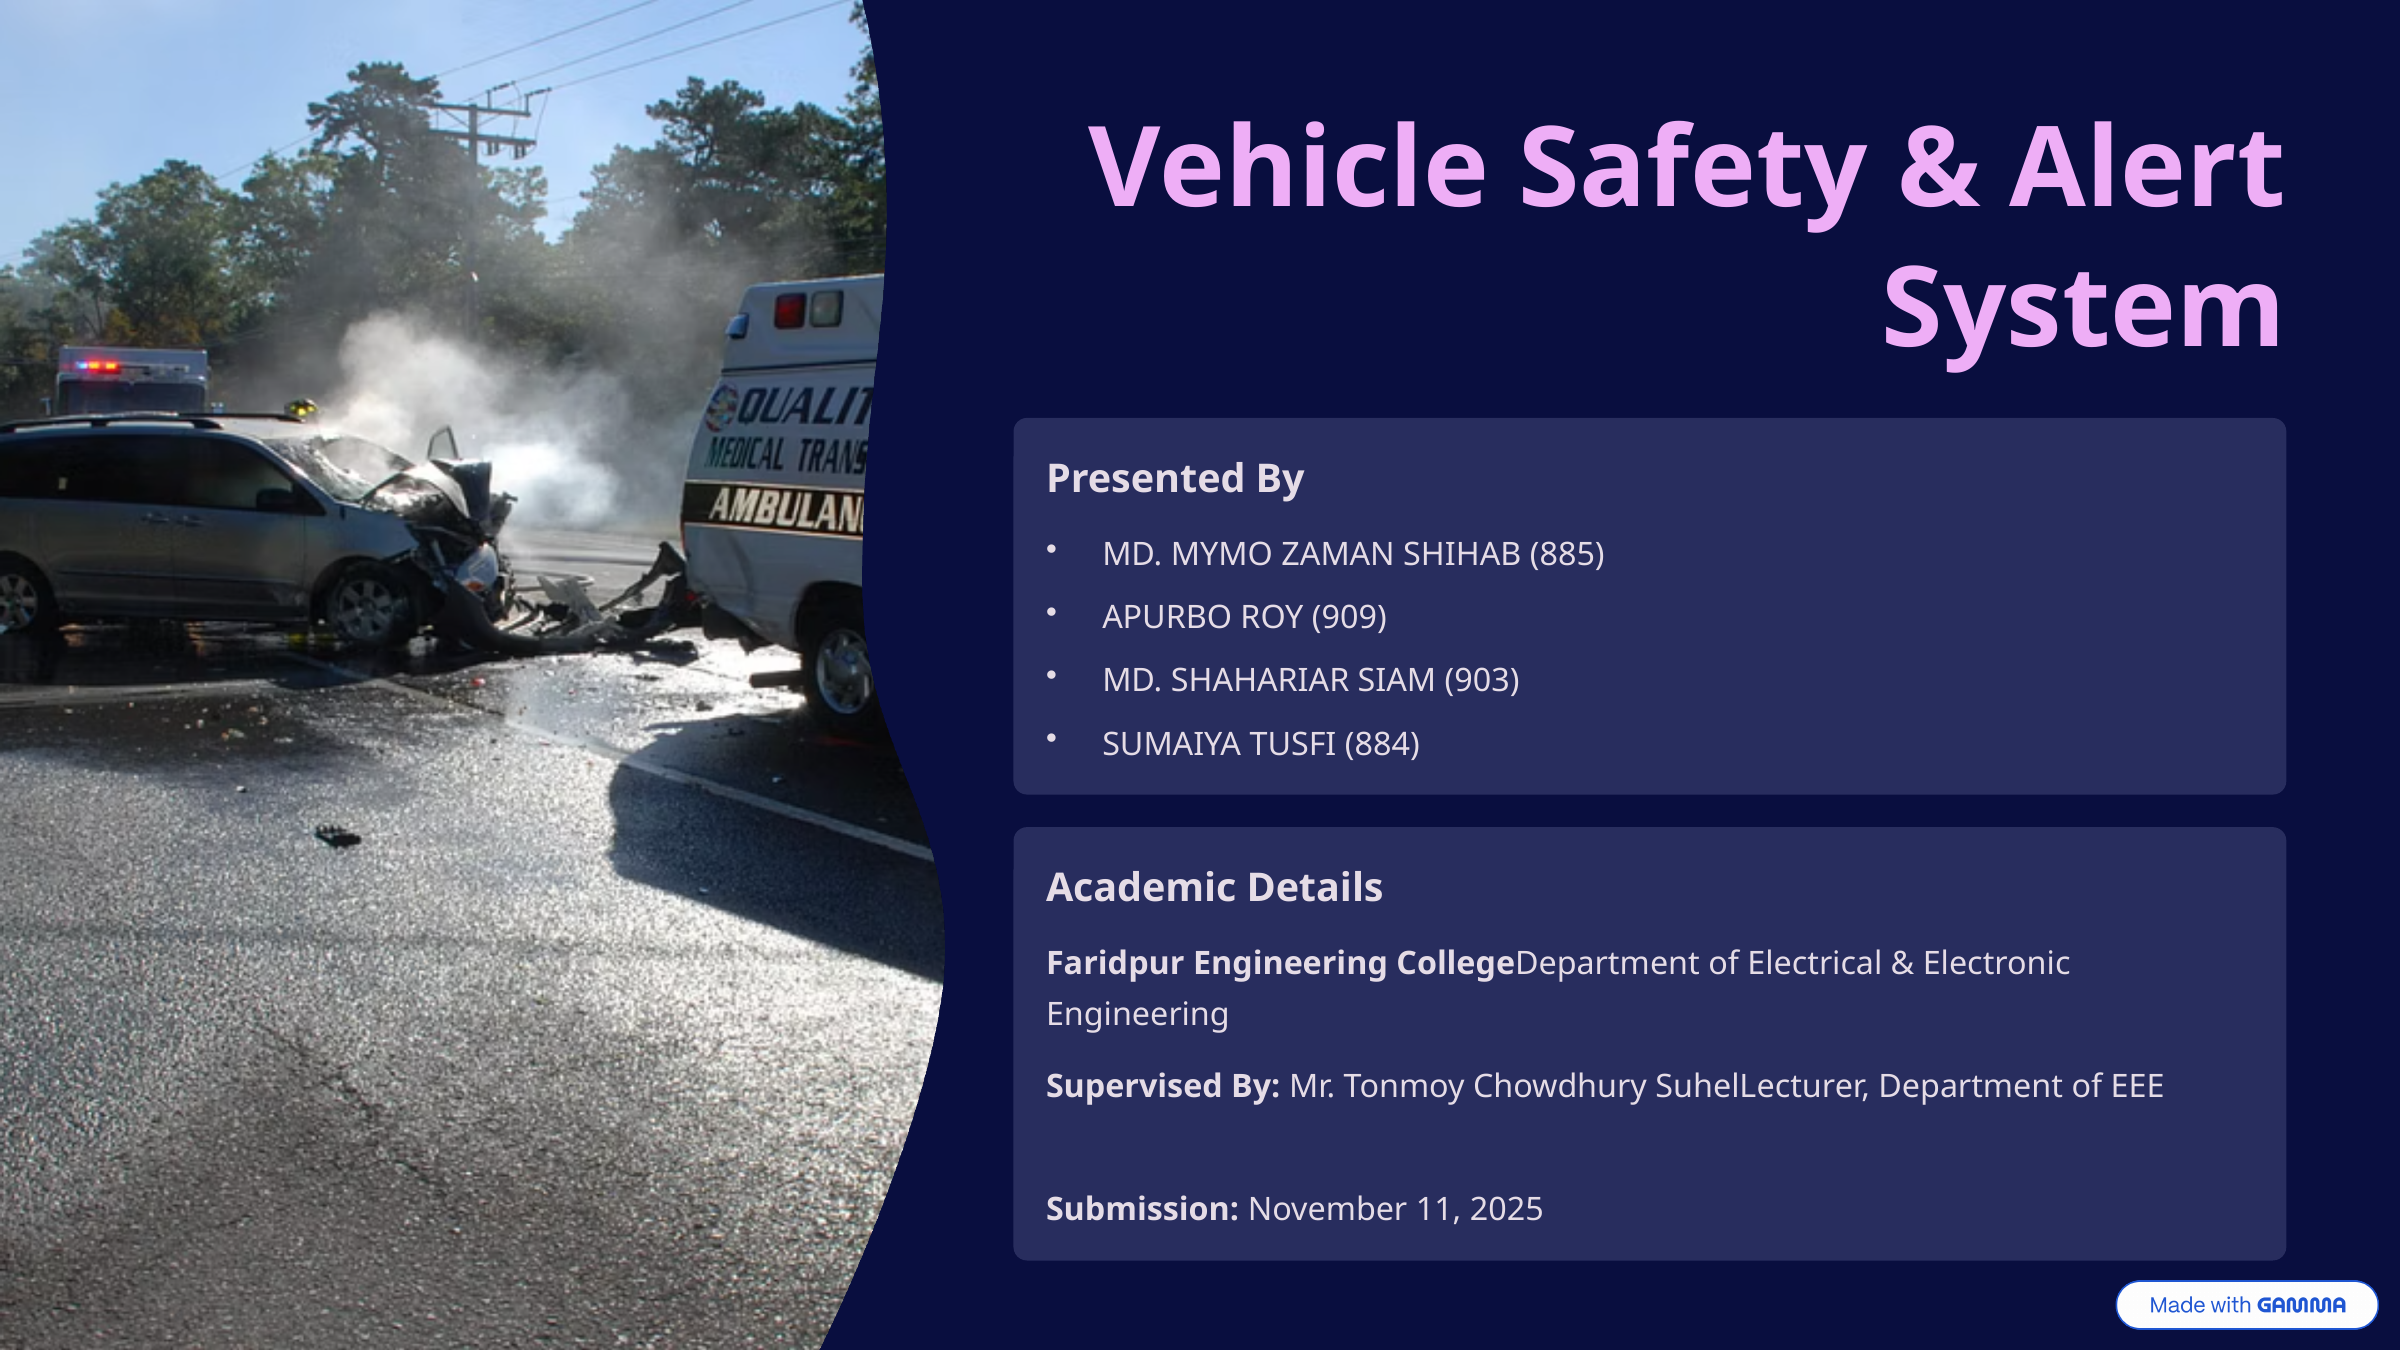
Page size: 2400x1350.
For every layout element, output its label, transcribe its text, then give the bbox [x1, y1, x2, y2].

text_box SUMAIYA TUSFI (884) [1046, 710, 2254, 763]
text_box [1013, 827, 2287, 1261]
text_box MD. MYMO ZAMAN SHIHAB (885) [1046, 520, 2254, 573]
text_box [1013, 417, 2287, 795]
text_box Faridpur Engineering CollegeDepartment of Electrical & Electronic Engineering [1046, 929, 2254, 1034]
text_box MD. SHAHARIAR SIAM (903) [1046, 647, 2254, 699]
text_box Submission: November 11, 2025 [1046, 1176, 2254, 1229]
text_box Presented By [1046, 450, 1452, 502]
text_box Vehicle Safety & Alert System [1013, 89, 2287, 370]
picture [0, 0, 945, 1350]
text_box Academic Details [1046, 859, 1452, 911]
picture [2106, 1271, 2389, 1339]
text_box Supervised By: Mr. Tonmoy Chowdhury SuhelLecturer, Department of EEE [1046, 1052, 2254, 1157]
text_box APURBO ROY (909) [1046, 583, 2254, 636]
